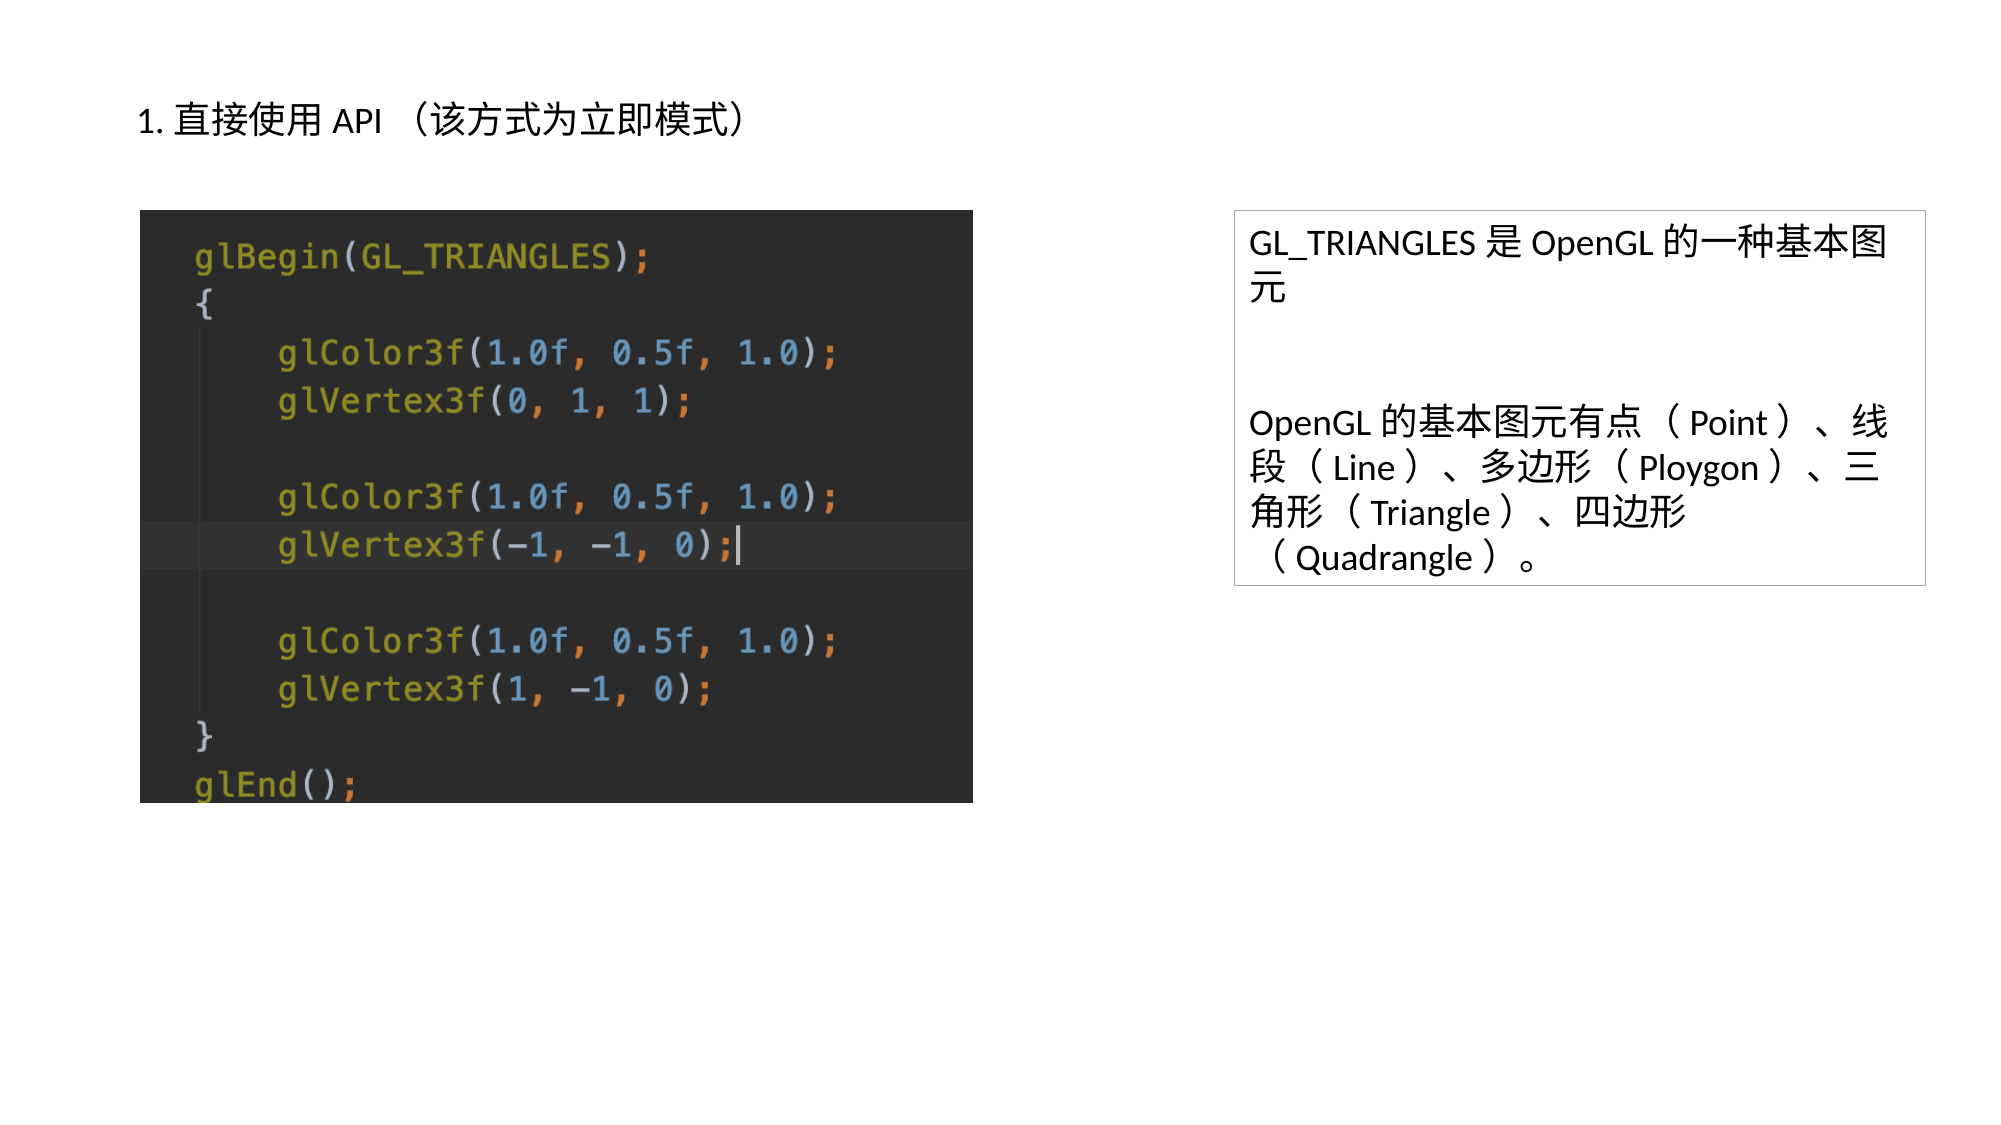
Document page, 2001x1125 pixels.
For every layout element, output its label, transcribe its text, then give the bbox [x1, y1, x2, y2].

text_box 1.直接使用API（该方式为立即模式） [121, 88, 782, 149]
text_box GL_TRIANGLES是OpenGL的一种基本图元 OpenGL的基本图元有点（Point）、线段（Line）、多边形（Ploygon）、三角形（Triangle）、四边形（Quadrangle）。 [1234, 210, 1926, 586]
picture [140, 210, 973, 803]
